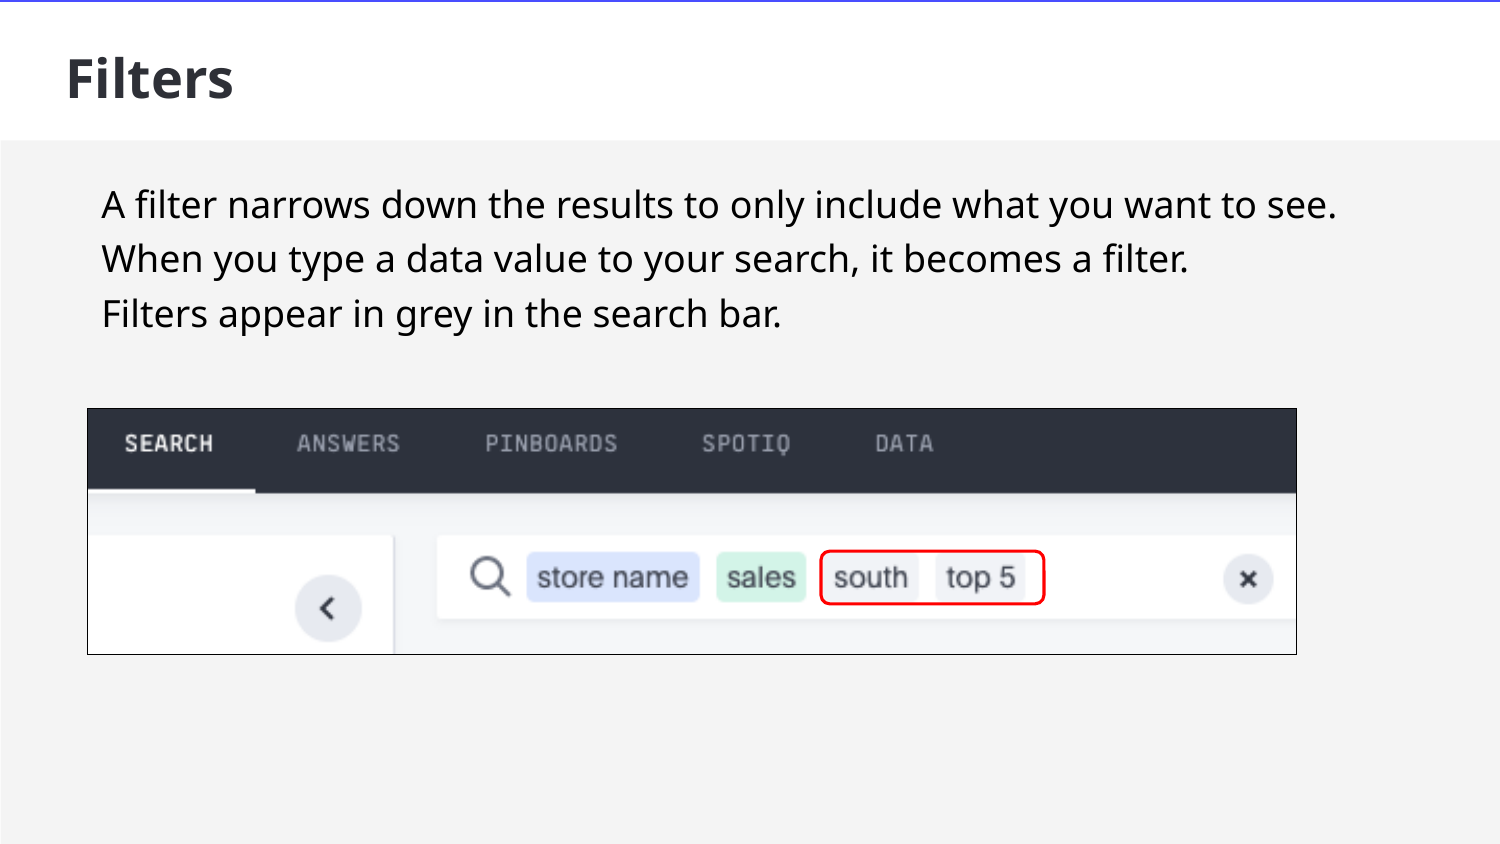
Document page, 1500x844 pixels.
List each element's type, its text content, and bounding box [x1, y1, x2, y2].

title Filters [50, 6, 1475, 148]
picture [87, 408, 1297, 655]
list A filter narrows down the results to only include what you want to see. When you type a data value to your search, it becomes a filter. Filters appear in grey in the search bar. [67, 165, 1394, 461]
